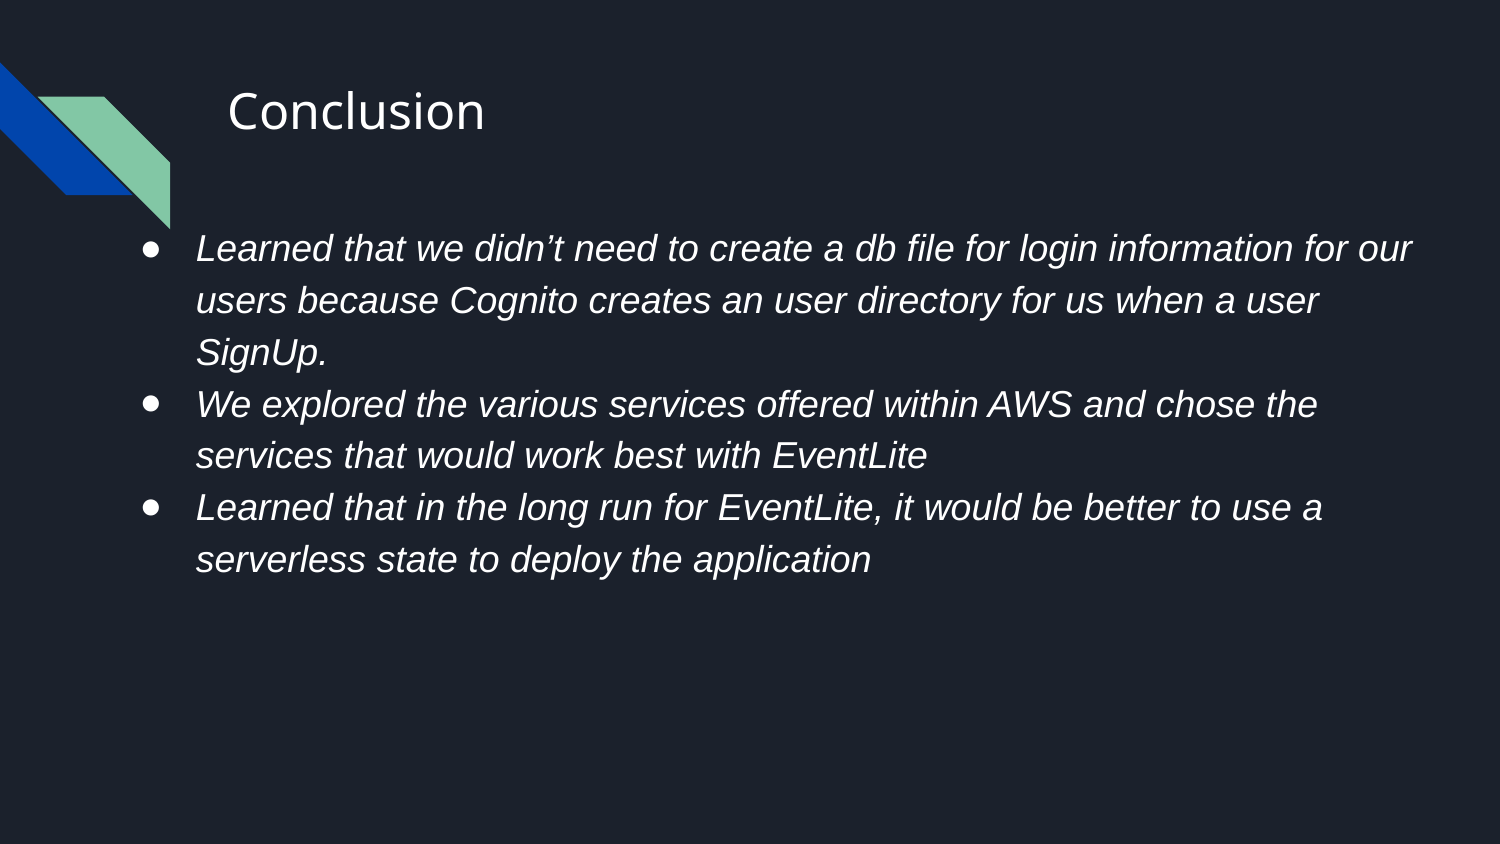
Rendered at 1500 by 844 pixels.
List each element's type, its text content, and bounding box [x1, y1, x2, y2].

title Conclusion [212, 64, 1368, 202]
list Learned that we didn’t need to create a db file for login information for our users because Cognito creates an user directory for us when a user SignUp. We explored the various services offered within AWS and chose the services that would work best with EventLite Learned that in the long run for EventLite, it would be better to use a serverless state to deploy the application [105, 202, 1454, 794]
